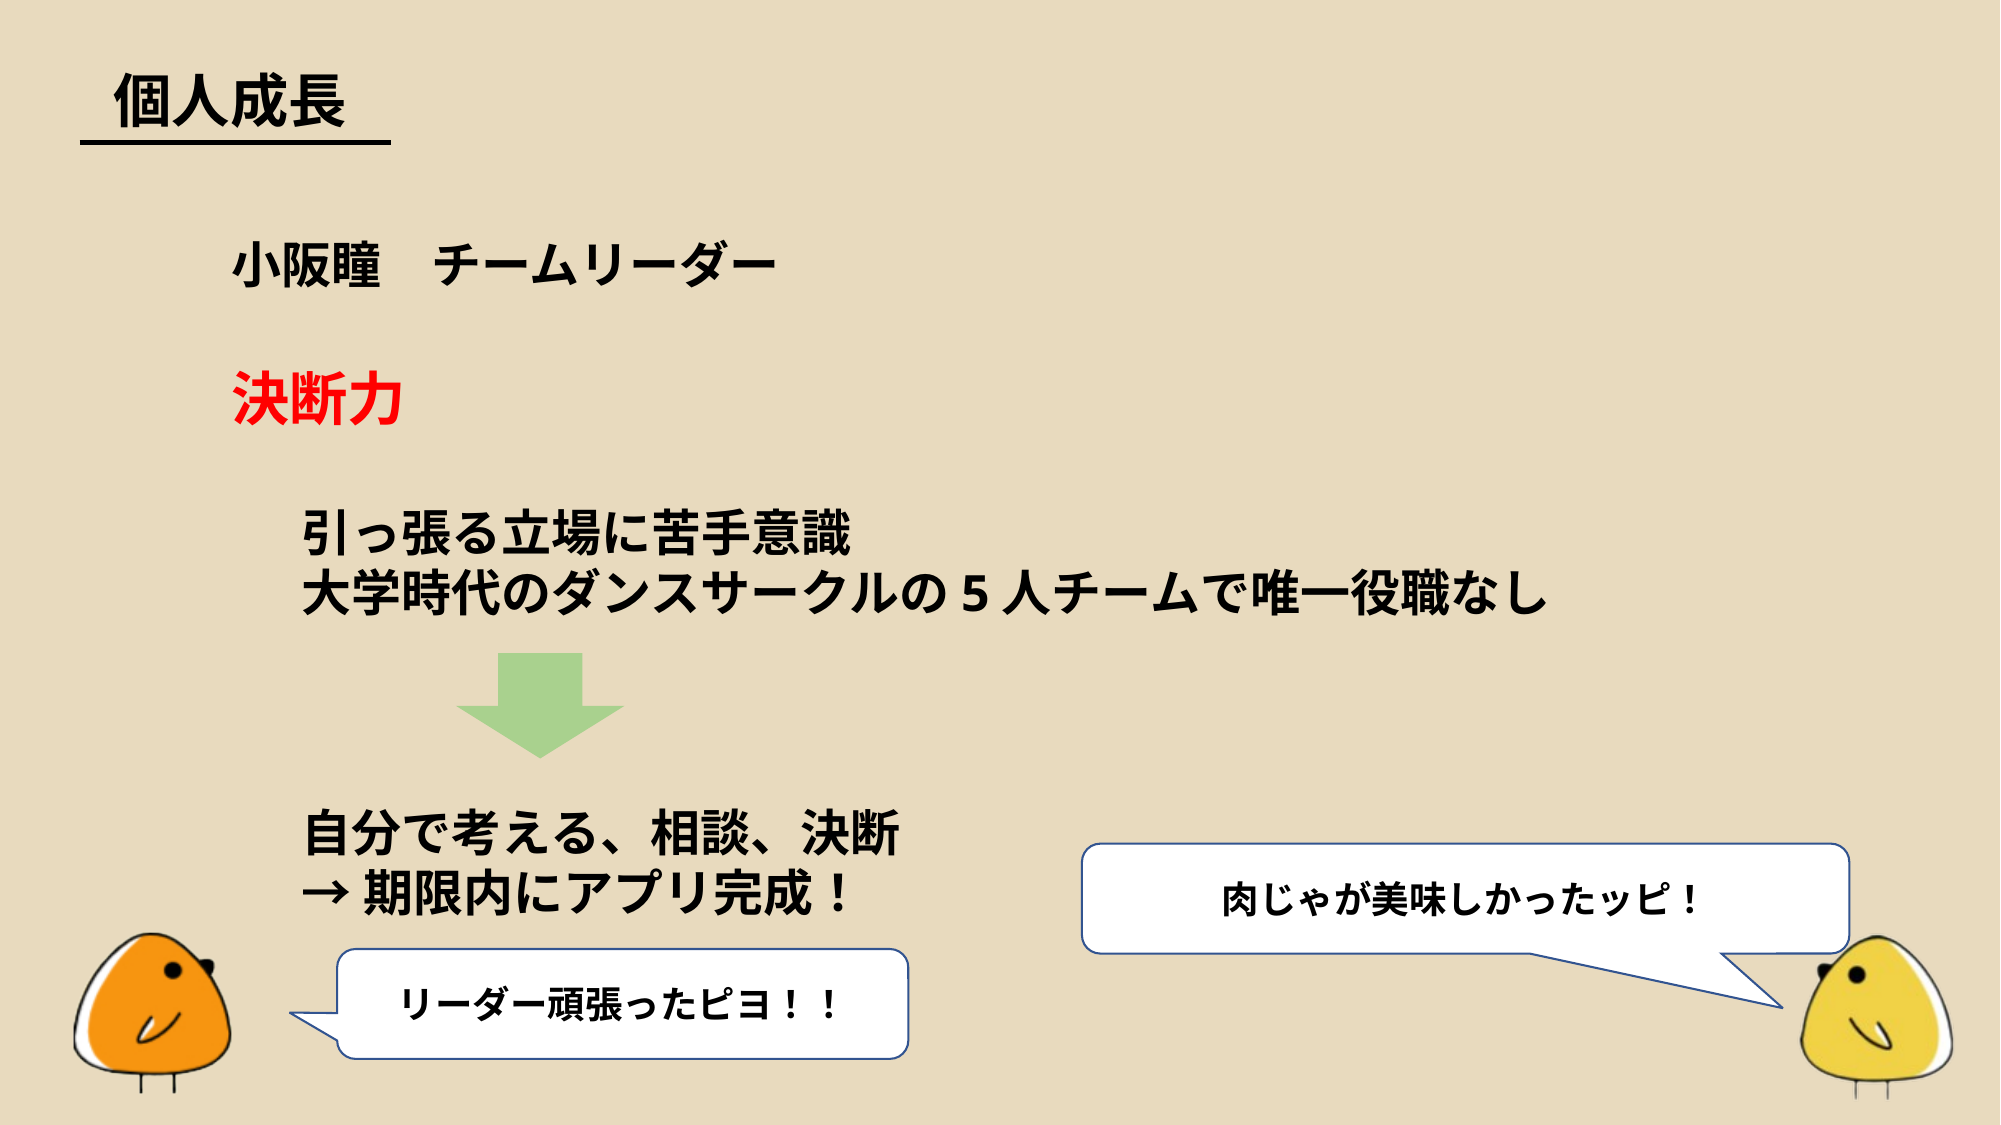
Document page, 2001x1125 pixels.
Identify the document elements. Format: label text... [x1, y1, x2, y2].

text_box 小阪瞳 チームリーダー [216, 225, 1072, 301]
picture [32, 892, 265, 1125]
text_box 引っ張る立場に苦手意識 大学時代のダンスサークルの5人チームで唯一役職なし 自分で考える、相談、決断 →期限内にアプリ完成！ [287, 494, 1754, 929]
text_box 個人成長 [98, 56, 392, 142]
text_box [452, 651, 629, 760]
picture [1778, 925, 1968, 1106]
text_box 肉じゃが美味しかったッピ！ [1080, 842, 1851, 1010]
text_box リーダー頑張ったピヨ！！ [288, 947, 910, 1060]
text_box 決断力 [216, 355, 864, 440]
